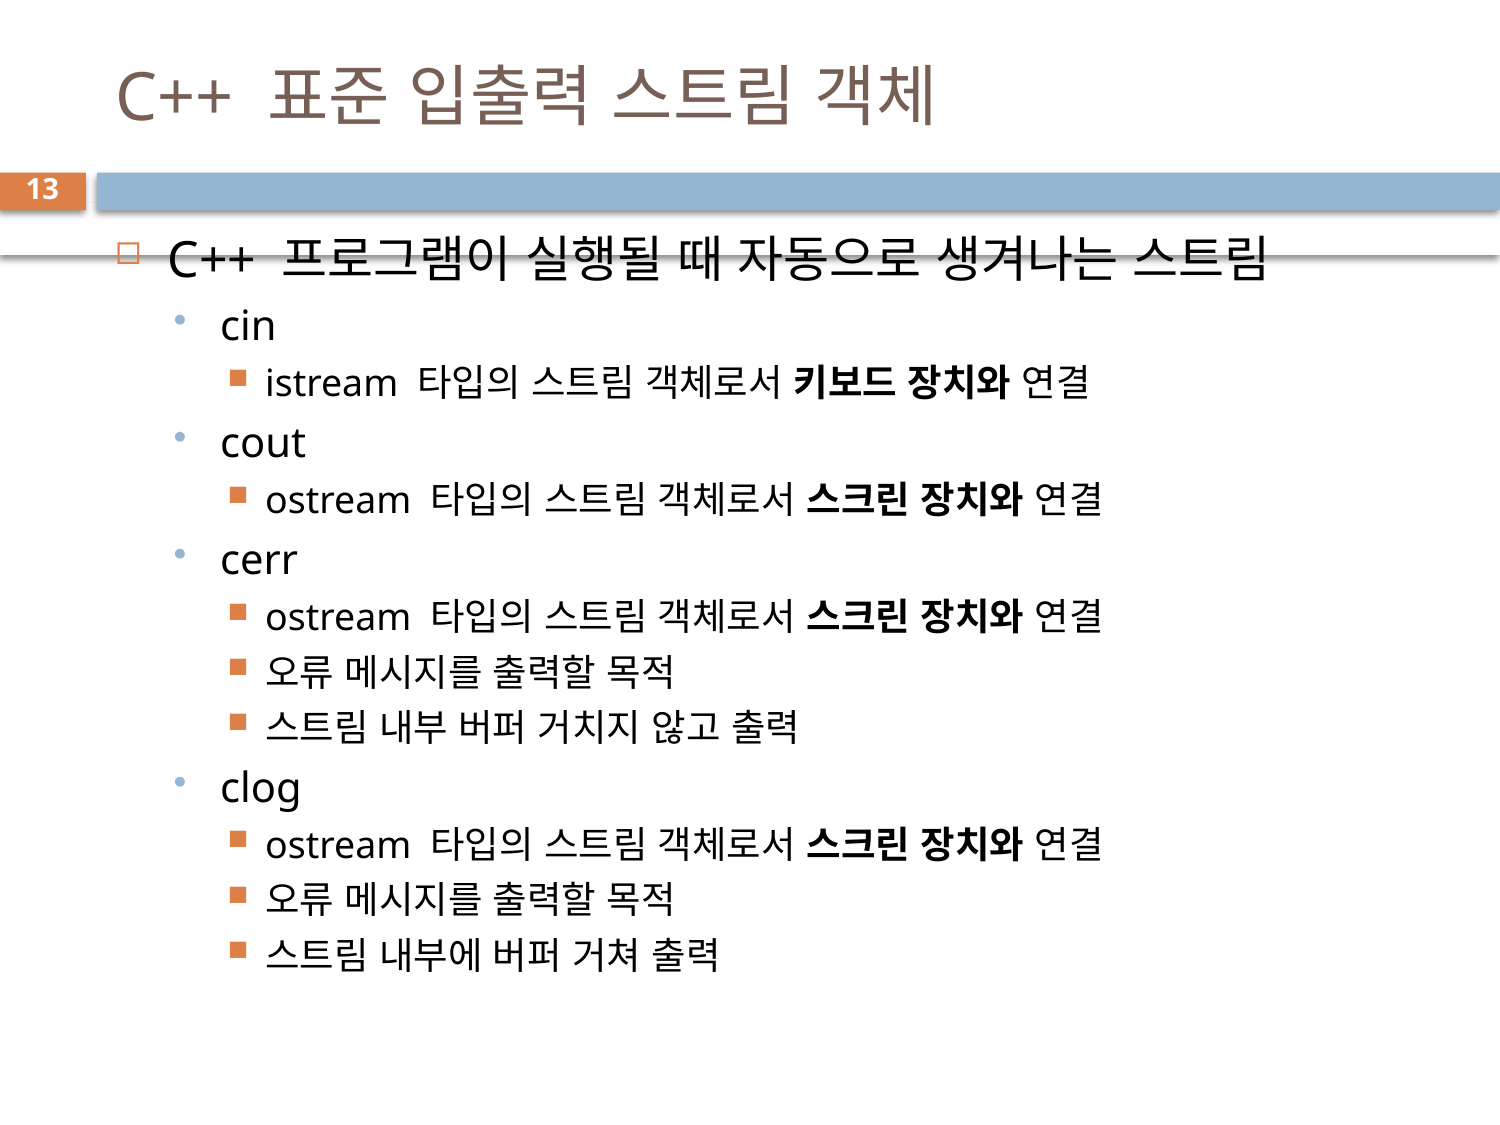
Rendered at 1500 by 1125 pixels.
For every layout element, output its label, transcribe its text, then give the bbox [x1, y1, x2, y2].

title C++ 표준 입출력 스트림 객체 [100, 37, 1438, 149]
list C++ 프로그램이 실행될 때 자동으로 생겨나는 스트림 cin istream 타입의 스트림 객체로서 키보드 장치와 연결 cout ostream 타입의 스트림 객체로서 스크린 장치와 연결 cerr ostream 타입의 스트림 객체로서 스크린 장치와 연결 오류 메시지를 출력할 목적 스트림 내부 버퍼 거치지 않고 출력 clog ostream 타입의 스트림 객체로서 스크린 장치와 연결 오류 메시지를 출력할 목적 스트림 내부에 버퍼 거쳐 출력 [100, 219, 1438, 1047]
slide_number 13 [0, 170, 87, 211]
